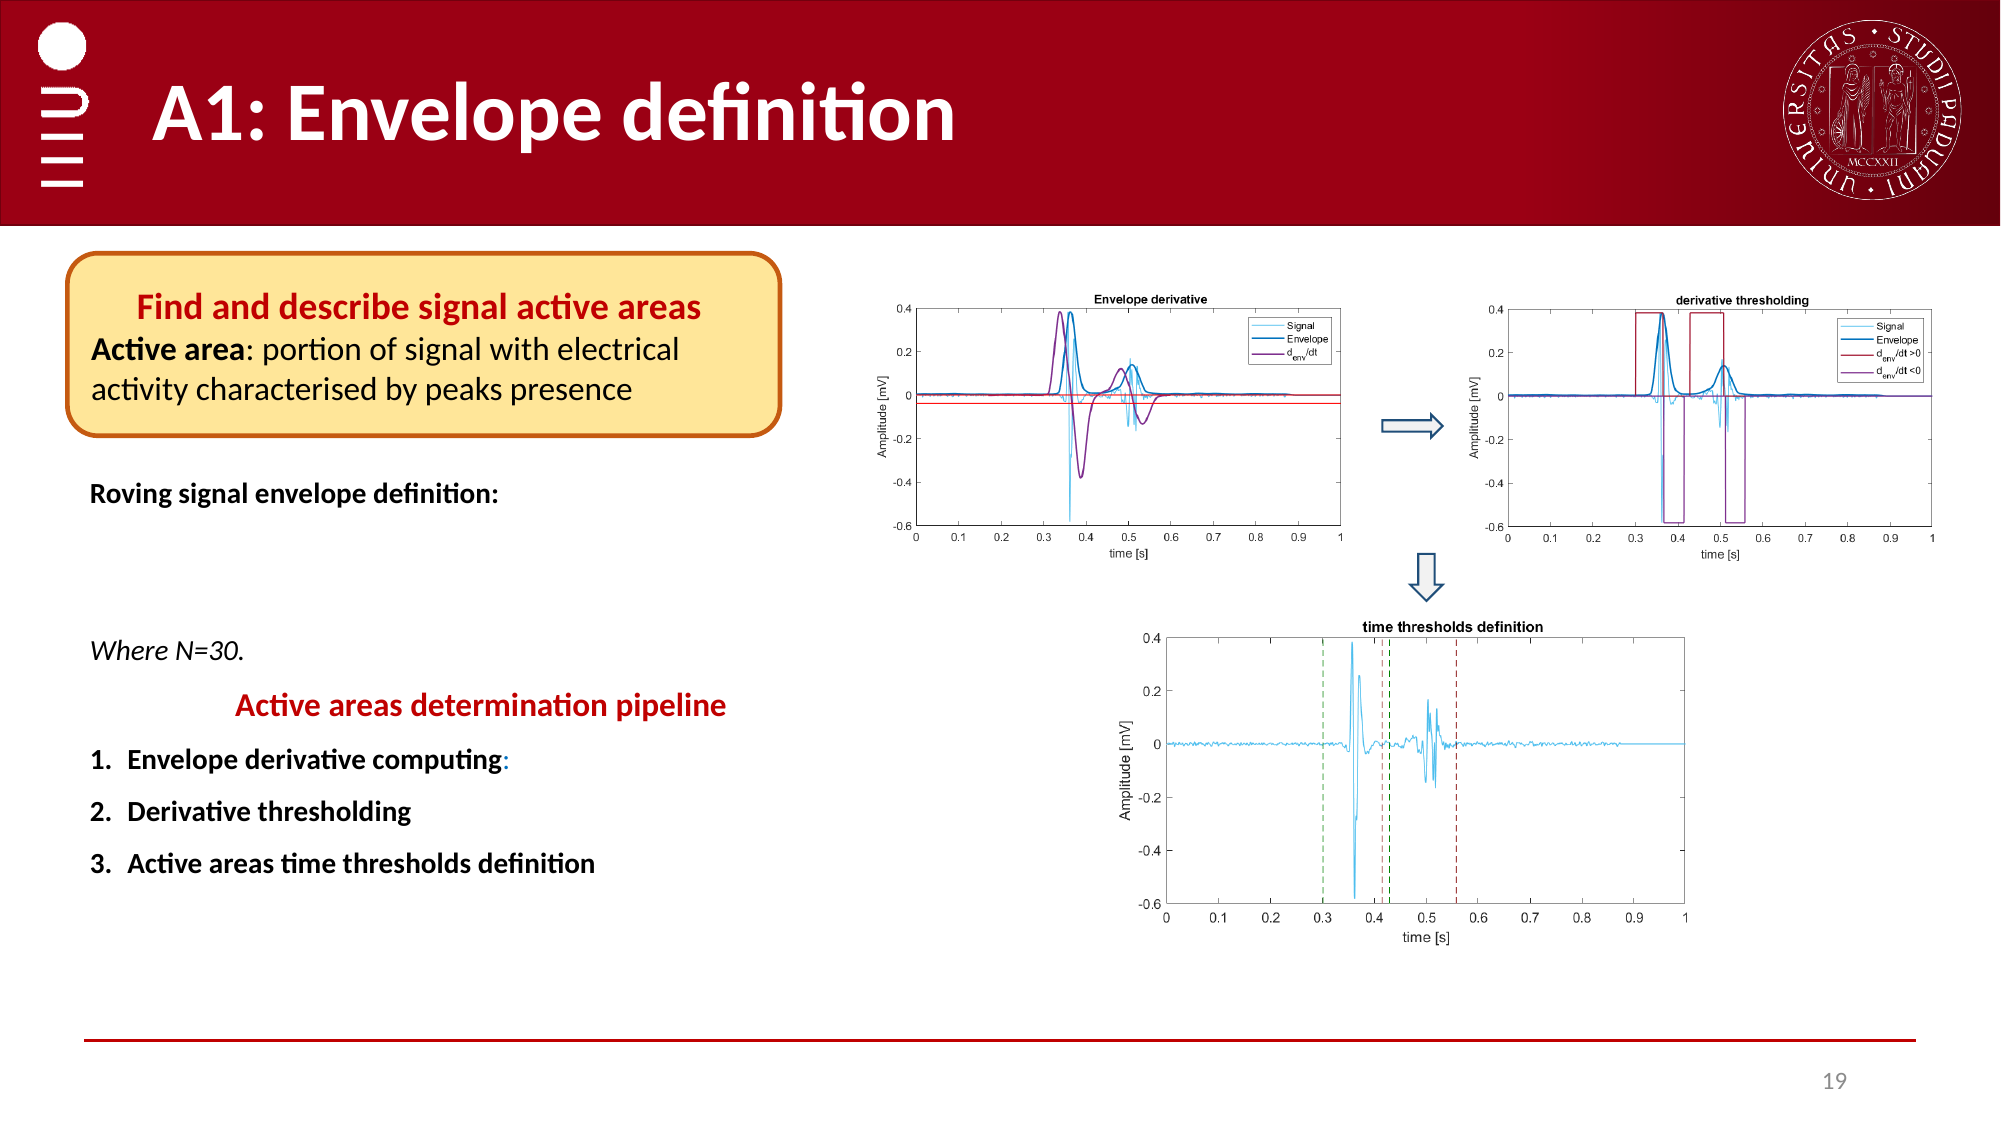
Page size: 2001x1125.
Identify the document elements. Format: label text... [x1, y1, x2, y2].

text_box Find and describe signal active areas Active area: portion of signal with electrical activity characterised by peaks presence [66, 252, 782, 437]
slide_number 19 [1412, 1049, 1863, 1110]
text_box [872, 287, 1953, 956]
picture [1783, 20, 1963, 200]
title A1: Envelope definition [137, 34, 1763, 194]
